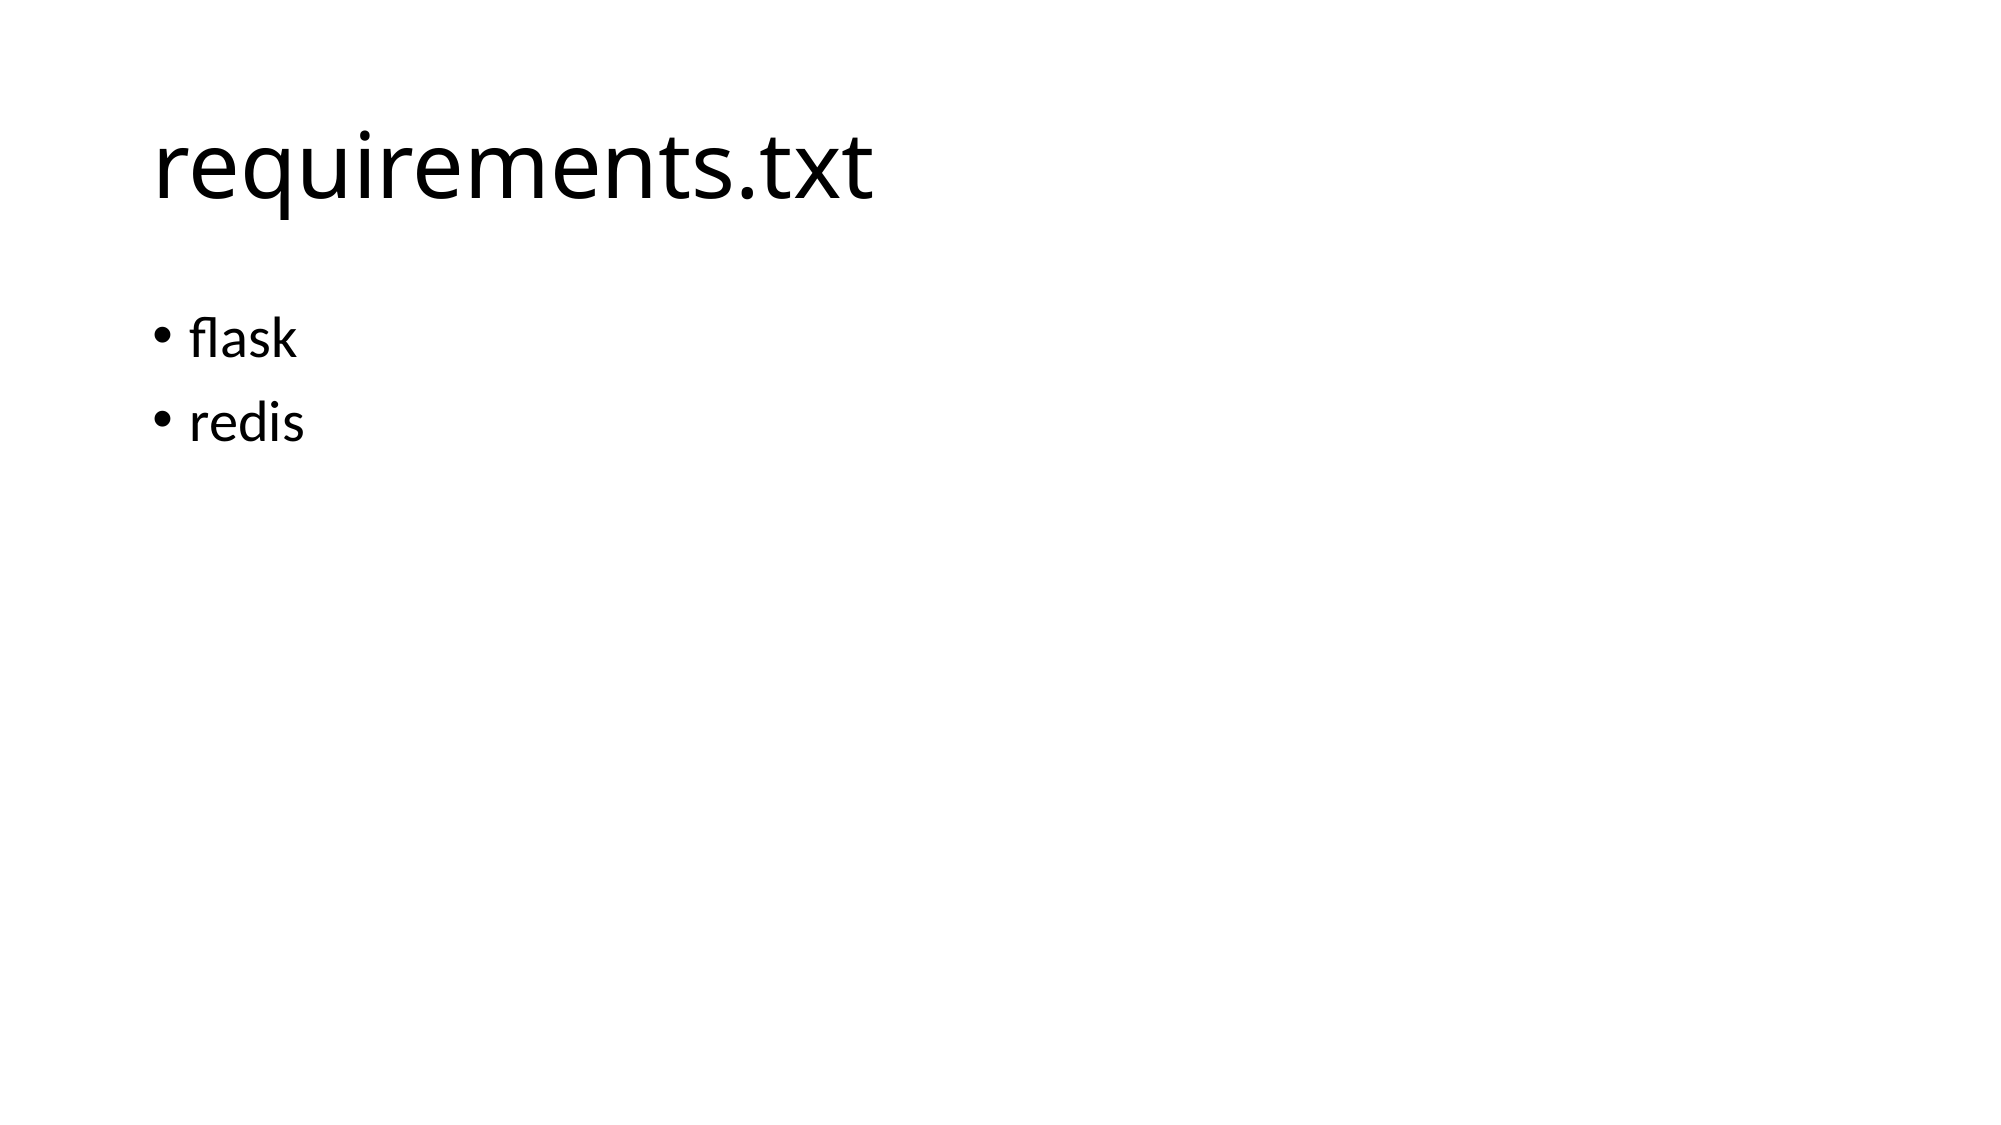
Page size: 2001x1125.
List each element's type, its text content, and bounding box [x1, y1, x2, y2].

list flask redis [137, 299, 1863, 1014]
title requirements.txt [137, 59, 1863, 278]
